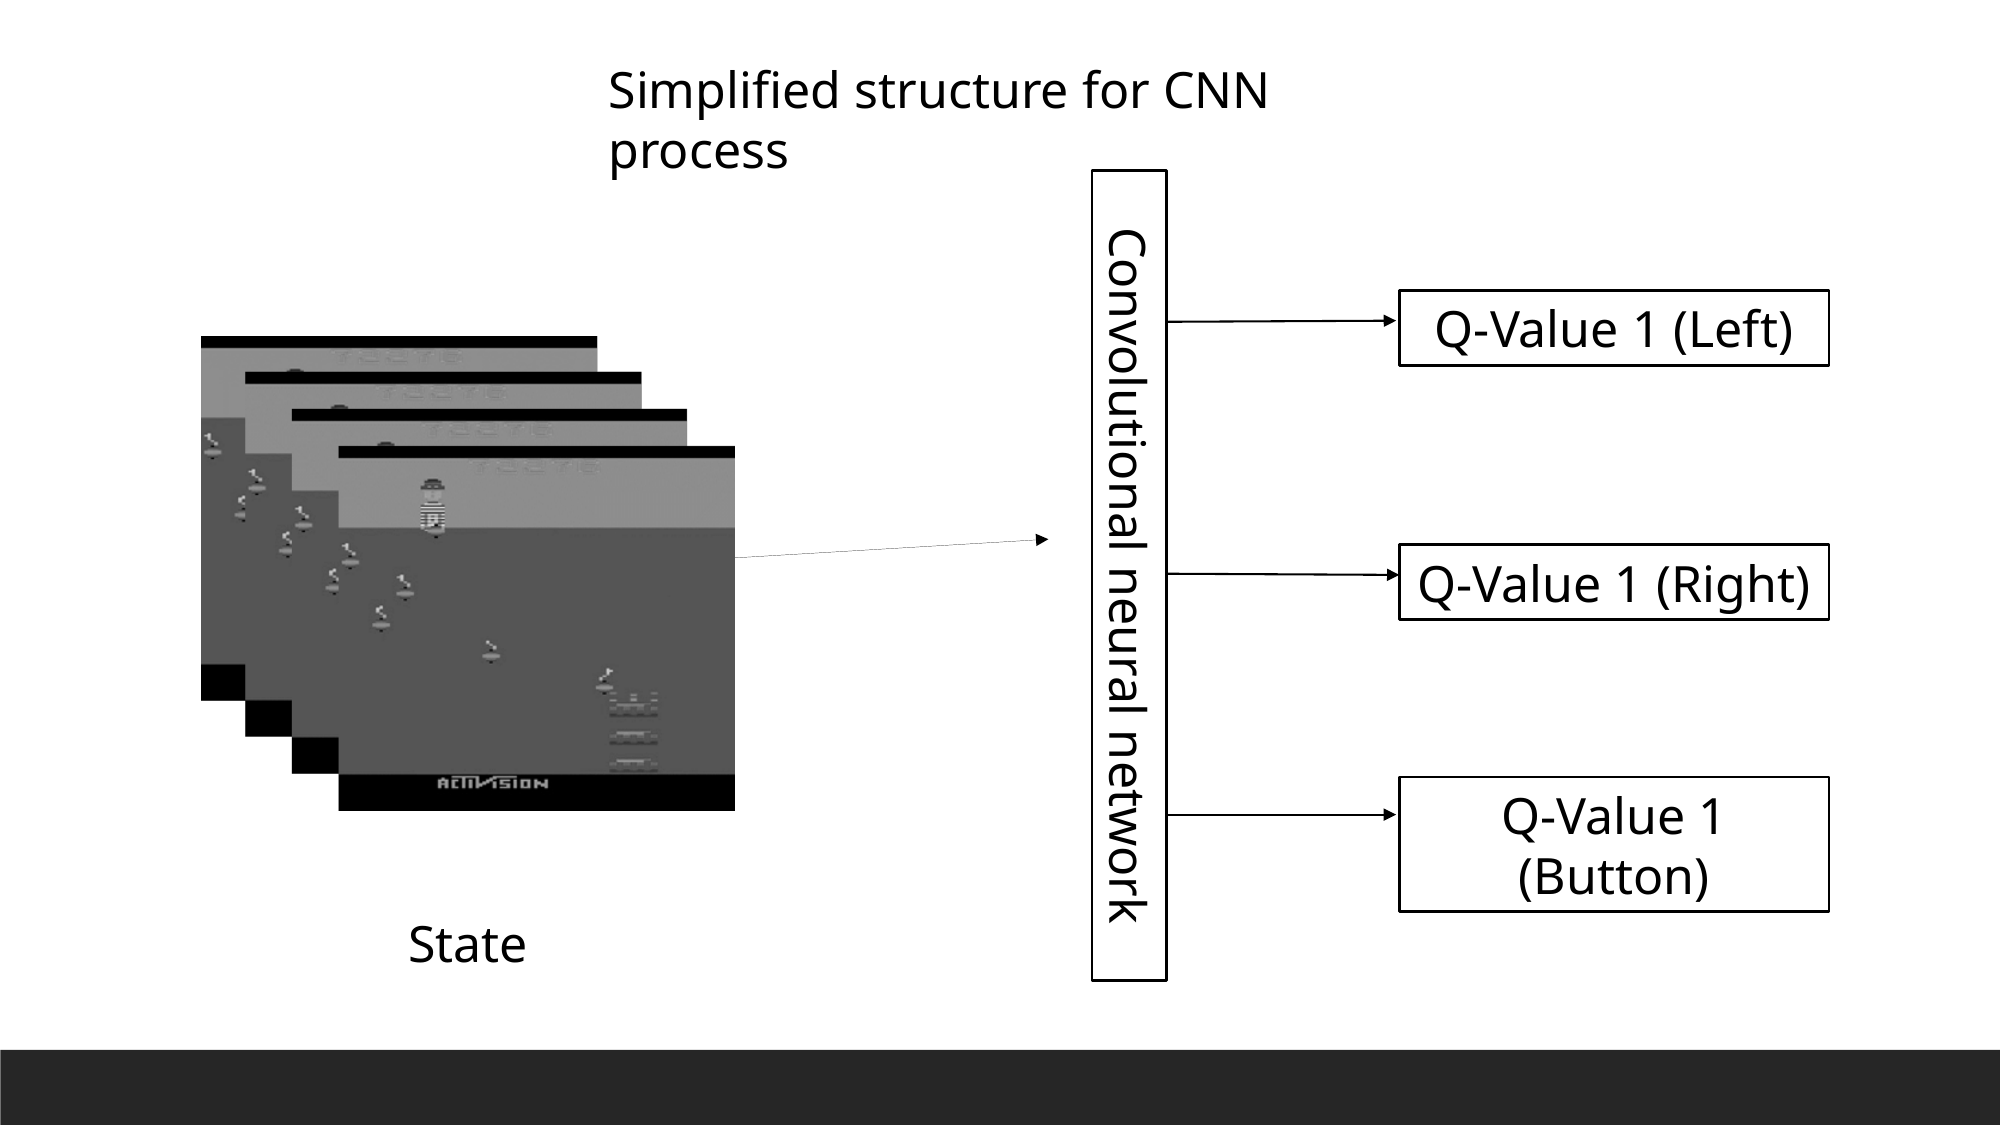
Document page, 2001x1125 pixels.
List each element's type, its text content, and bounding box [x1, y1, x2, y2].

text_box Q-Value 1 (Button) [1399, 776, 1829, 912]
text_box Q-Value 1 (Right) [1399, 544, 1829, 620]
text_box Convolutional neural network [1091, 187, 1167, 981]
text_box [1166, 808, 1397, 821]
text_box [1166, 314, 1397, 327]
text_box Simplified structure for CNN process [601, 51, 1399, 187]
text_box [1166, 568, 1399, 582]
text_box [743, 533, 1049, 558]
text_box State [254, 905, 681, 981]
text_box Q-Value 1 (Left) [1399, 290, 1829, 366]
picture [201, 336, 735, 812]
